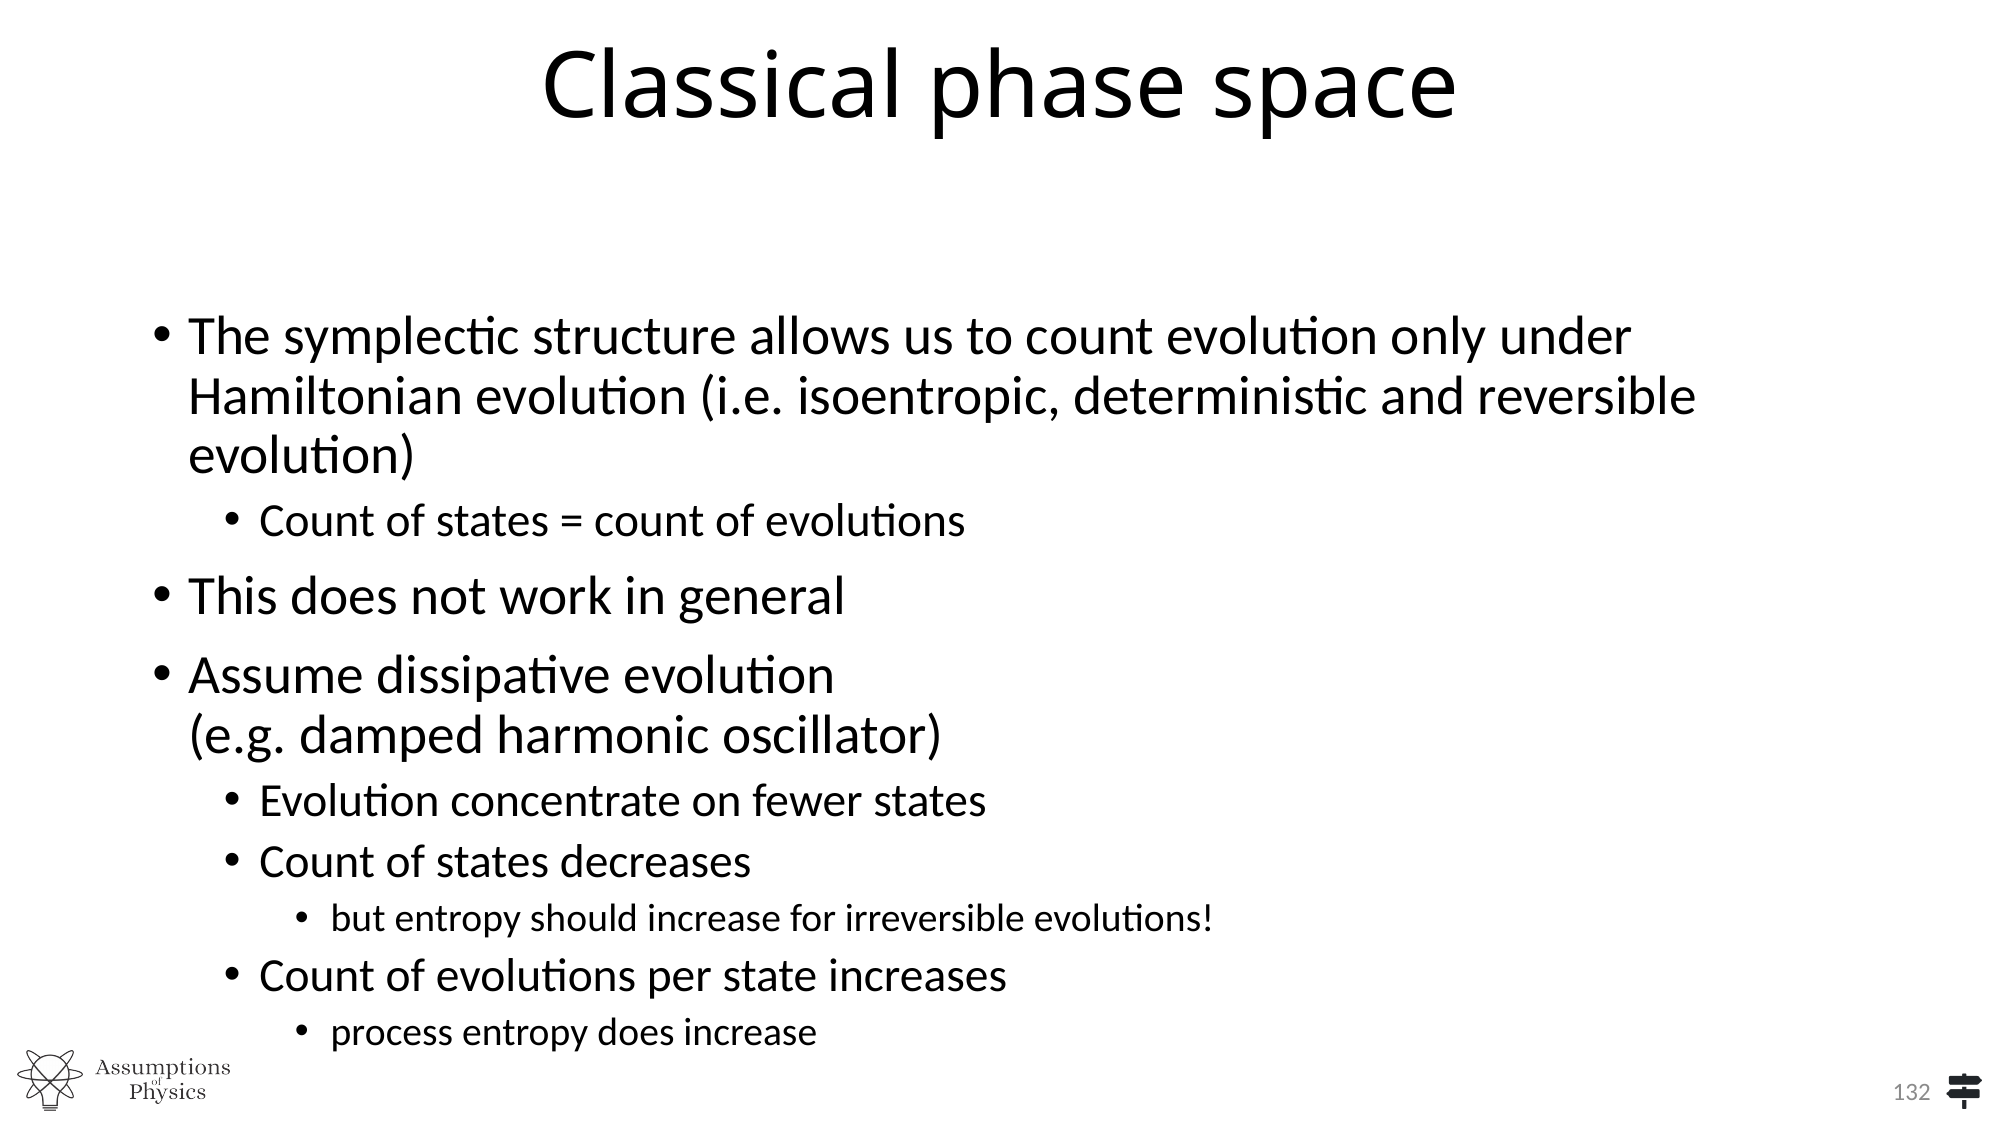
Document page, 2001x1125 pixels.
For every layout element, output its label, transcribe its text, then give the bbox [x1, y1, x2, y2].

picture [95, 1058, 230, 1104]
list The symplectic structure allows us to count evolution only under Hamiltonian evolution (i.e. isoentropic, deterministic and reversible evolution) Count of states = count of evolutions This does not work in general Assume dissipative evolution (e.g. damped harmonic oscillator) Evolution concentrate on fewer states Count of states decreases but entropy should increase for irreversible evolutions! Count of evolutions per state increases process entropy does increase [137, 299, 1863, 1066]
slide_number 132 [1854, 1072, 1946, 1110]
title Classical phase space [17, 13, 1983, 162]
picture [1946, 1072, 1983, 1110]
picture [17, 1050, 83, 1111]
